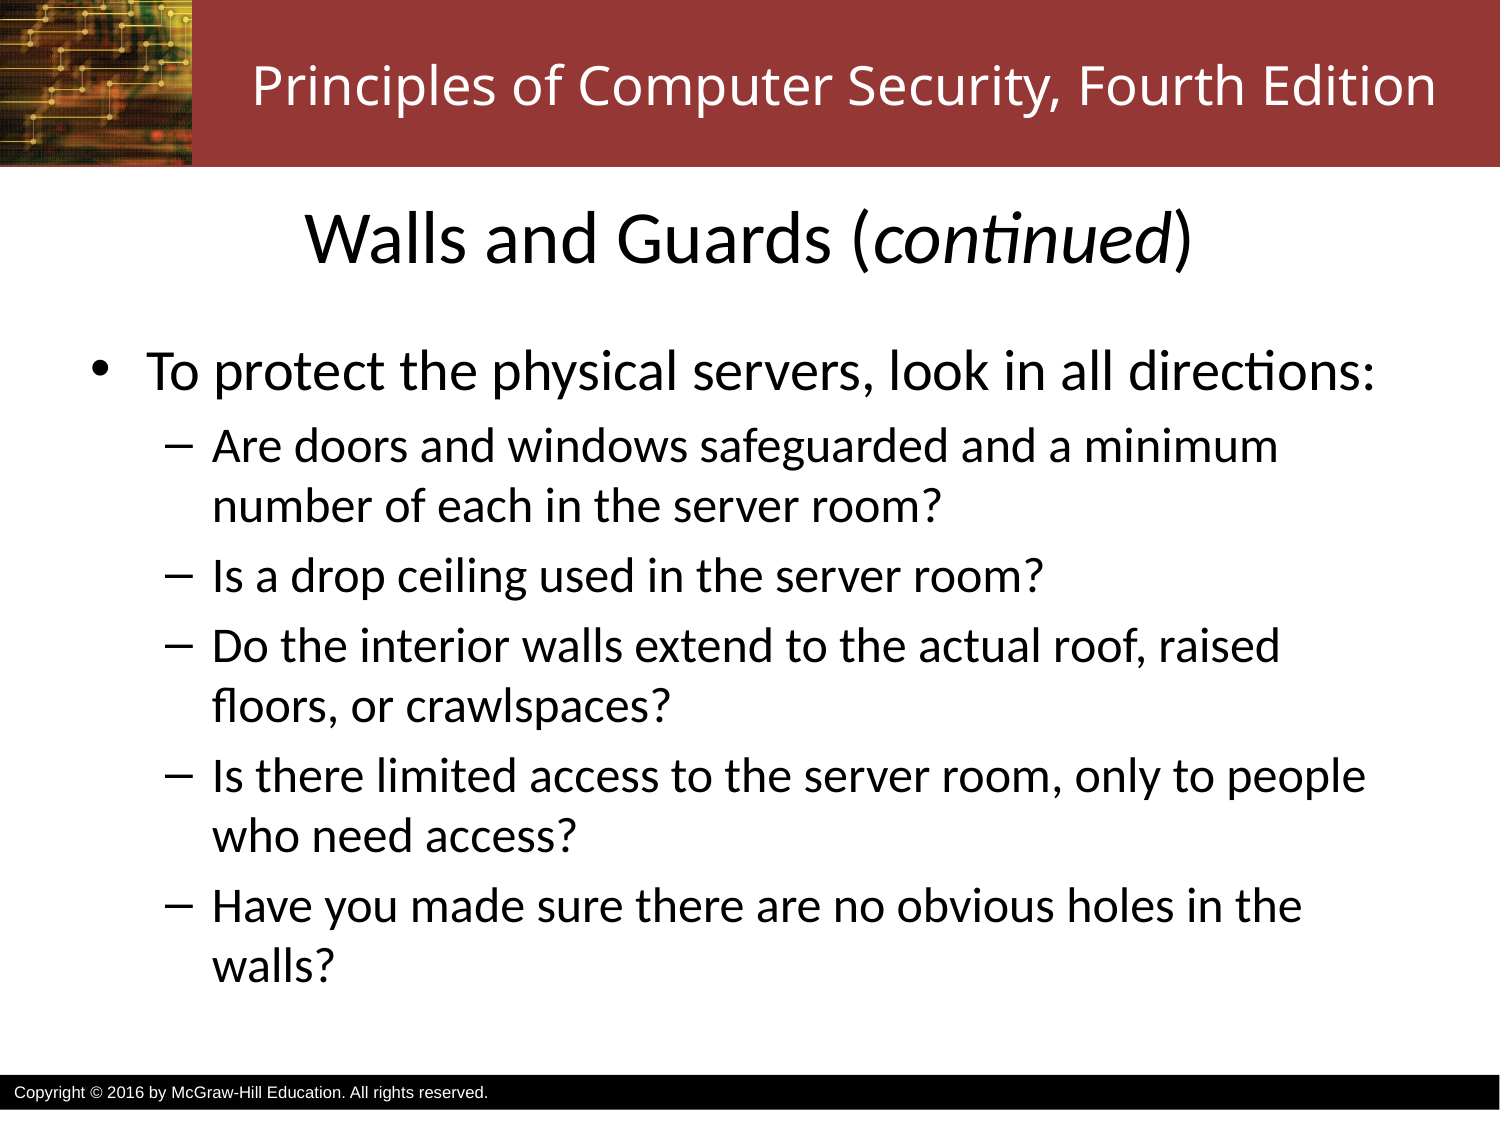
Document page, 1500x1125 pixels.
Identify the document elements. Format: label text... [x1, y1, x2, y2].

title Walls and Guards (continued) [75, 181, 1425, 324]
list To protect the physical servers, look in all directions: Are doors and windows safeguarded and a minimum number of each in the server room? Is a drop ceiling used in the server room? Do the interior walls extend to the actual roof, raised floors, or crawlspaces? Is there limited access to the server room, only to people who need access? Have you made sure there are no obvious holes in the walls? [75, 324, 1425, 1005]
picture [0, 0, 192, 165]
